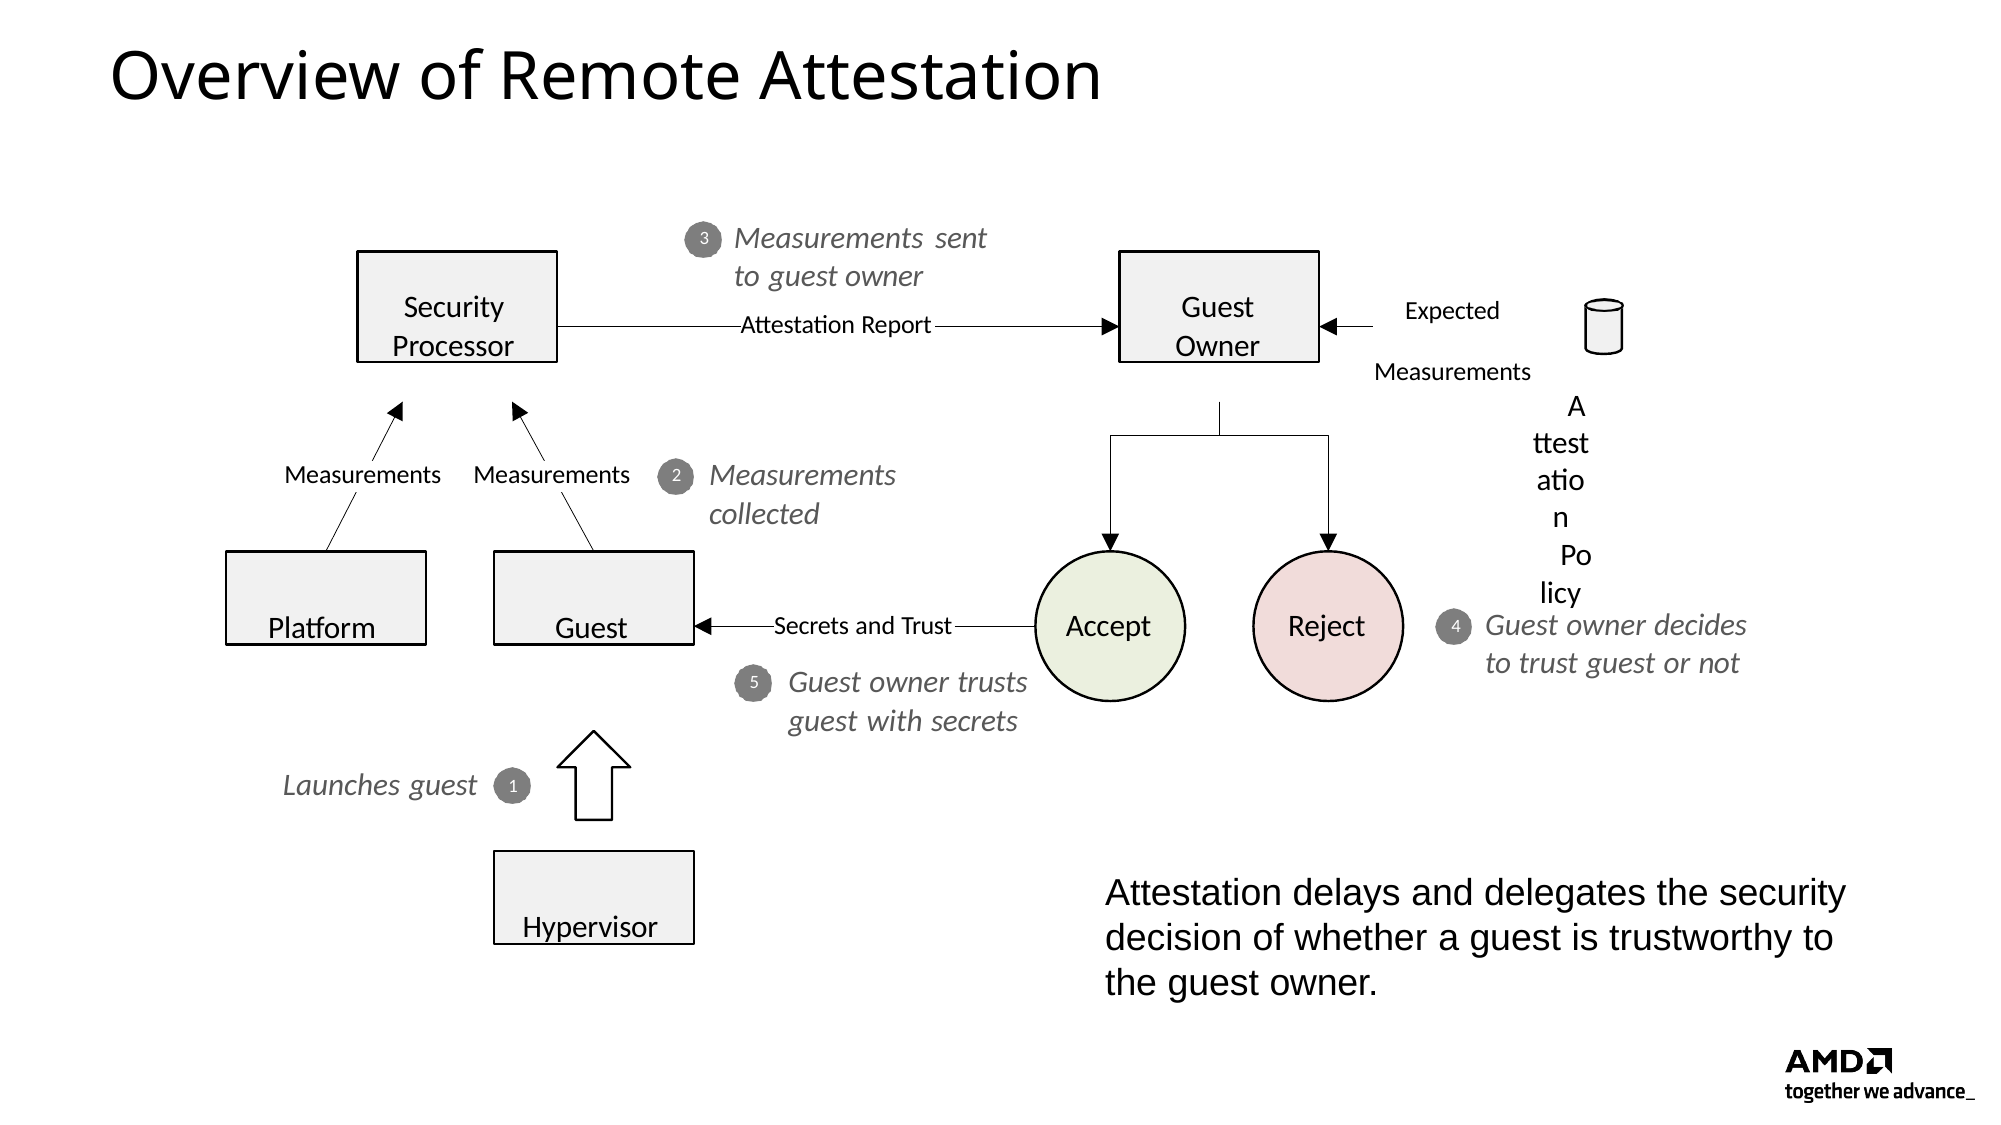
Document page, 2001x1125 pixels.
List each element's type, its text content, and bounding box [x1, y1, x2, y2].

text_box Secrets and Trust [772, 605, 958, 640]
text_box Security Processor [357, 251, 558, 363]
text_box Guest owner trusts guest with secrets [786, 659, 1036, 738]
picture [1435, 607, 1472, 645]
text_box Attestation delays and delegates the security decision of whether a guest is trustworthy to the guest owner. [1103, 865, 1851, 1003]
text_box Guest owner decides to trust guest or not [1483, 602, 1757, 680]
text_box Hypervisor [493, 850, 694, 945]
text_box Launches guest [280, 762, 484, 802]
text_box Platform [226, 551, 426, 645]
text_box Expected Measurements Attestation Policy [1372, 289, 1681, 610]
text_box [1584, 298, 1624, 356]
text_box Overview of Remote Attestation [94, 25, 1693, 120]
picture [493, 767, 531, 804]
picture [1785, 1048, 1975, 1103]
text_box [935, 317, 1120, 336]
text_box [474, 401, 632, 552]
text_box [557, 730, 631, 820]
picture [684, 221, 722, 258]
text_box Guest Owner [1119, 251, 1320, 363]
picture [734, 664, 772, 702]
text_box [1252, 550, 1405, 703]
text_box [1034, 627, 1187, 703]
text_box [285, 401, 444, 552]
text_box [1319, 317, 1374, 336]
text_box Guest [493, 551, 694, 645]
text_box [954, 401, 1338, 627]
picture [657, 458, 694, 495]
text_box Measurements collected [707, 452, 908, 531]
text_box Measurements sent to guest owner Attestation Report [731, 214, 993, 339]
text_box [693, 617, 775, 636]
